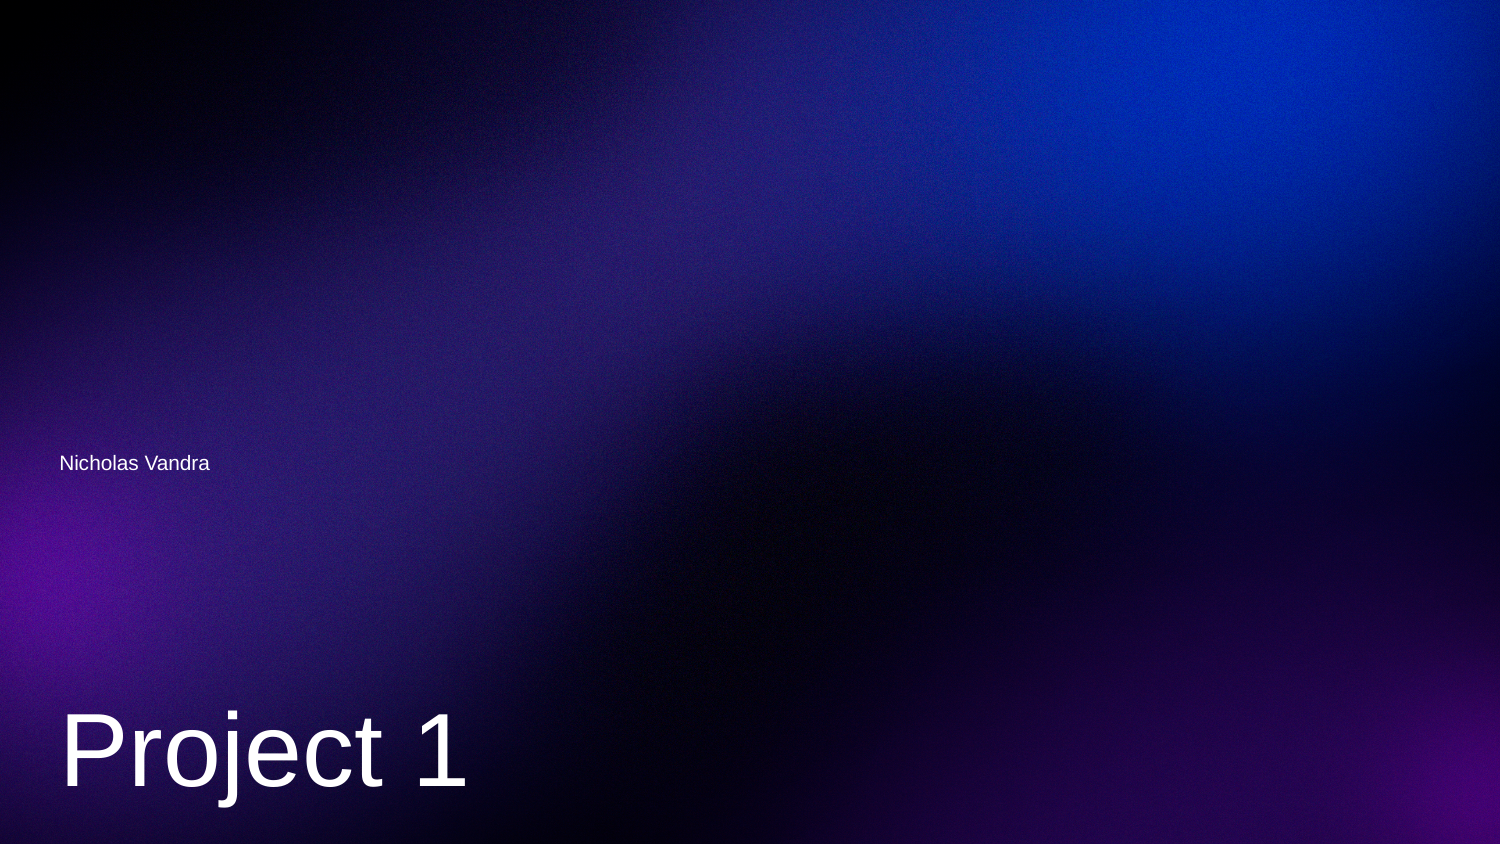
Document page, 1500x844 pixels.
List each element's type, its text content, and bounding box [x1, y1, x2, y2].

subtitle Nicholas Vandra [59, 404, 1089, 475]
picture [0, 0, 1500, 844]
title Project 1 [59, 505, 1089, 808]
